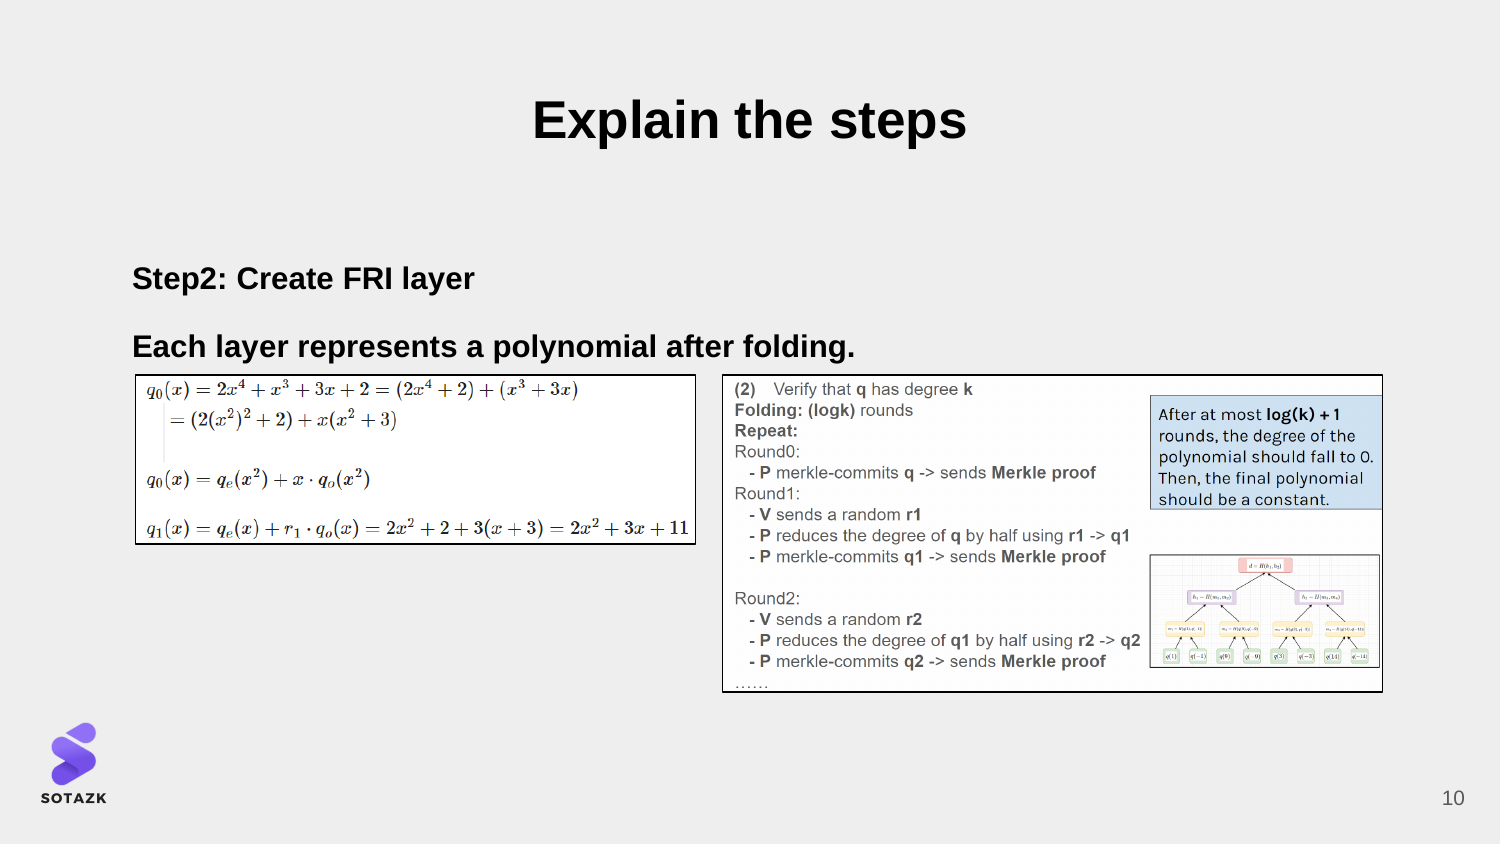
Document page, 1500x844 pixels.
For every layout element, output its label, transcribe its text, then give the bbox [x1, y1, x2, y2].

subtitle Step2: Create FRI layer Each layer represents a polynomial after folding. [116, 237, 1383, 723]
title Explain the steps [118, 70, 1382, 165]
picture [29, 719, 120, 806]
picture [723, 375, 1383, 692]
slide_number ‹#› [1389, 764, 1480, 830]
picture [136, 375, 695, 544]
